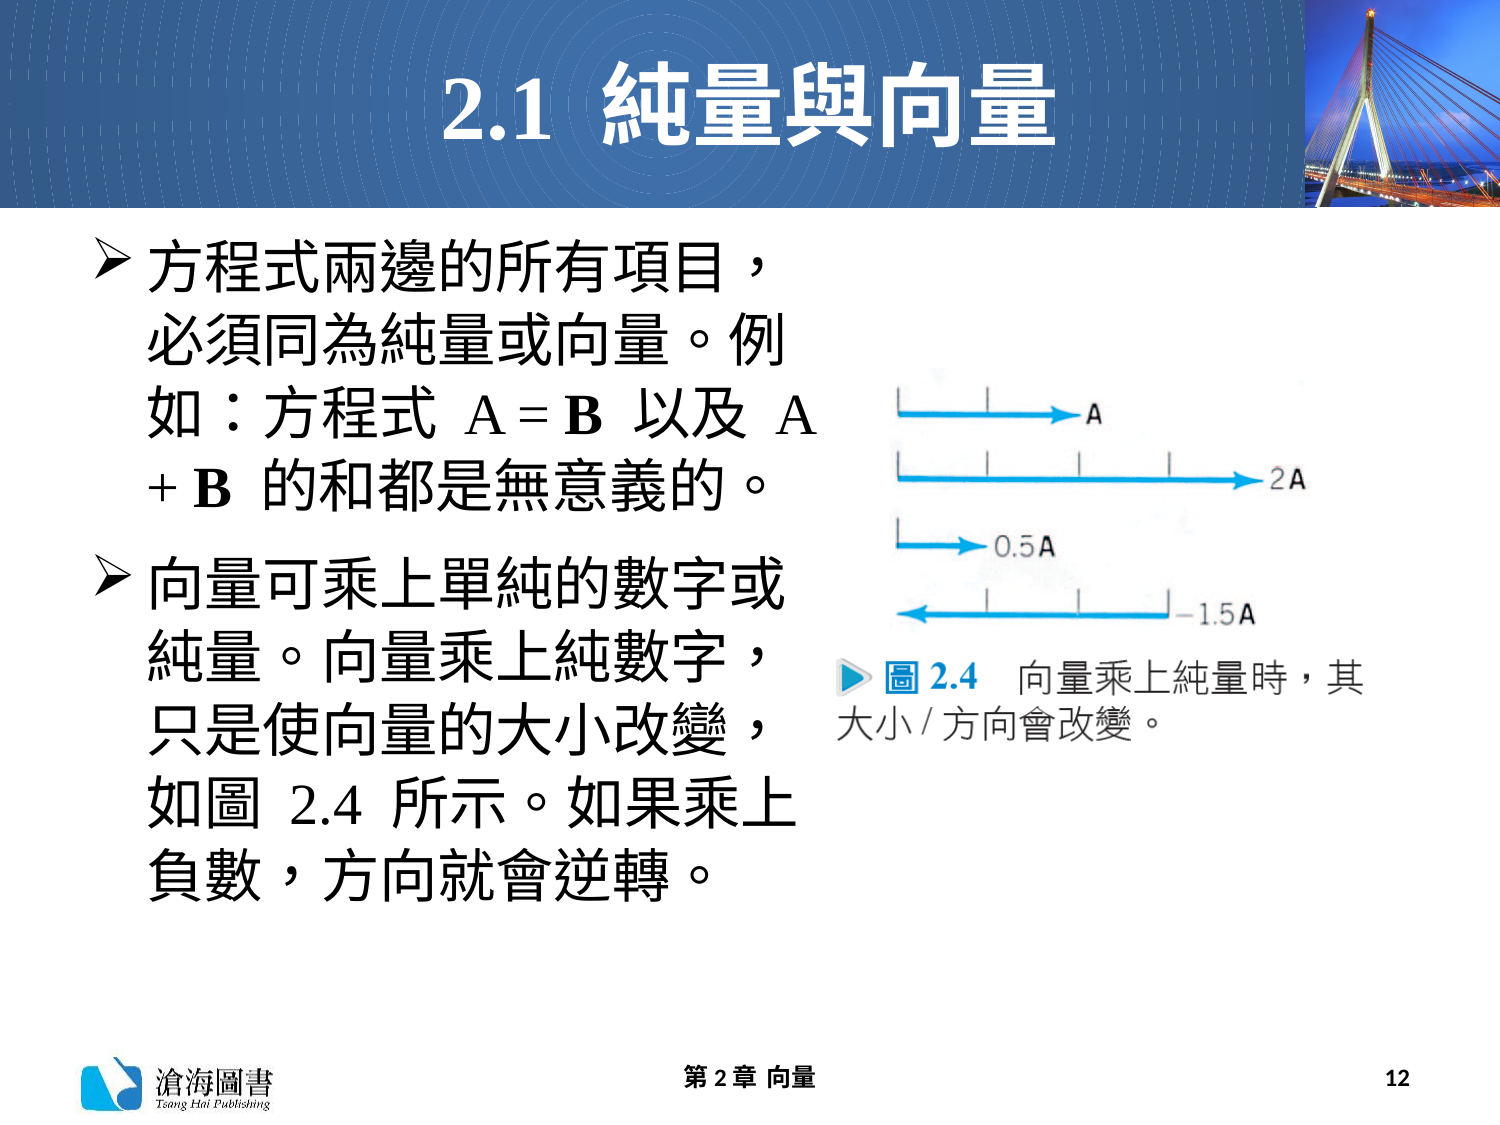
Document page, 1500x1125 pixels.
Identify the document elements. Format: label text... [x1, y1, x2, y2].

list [832, 366, 1372, 759]
list 方程式兩邊的所有項目，必須同為純量或向量。例如：方程式 A = B 以及 A + B 的和都是無意義的。 向量可乘上單純的數字或純量。向量乘上純數字，只是使向量的大小改變，如圖 2.4 所示。如果乘上負數，方向就會逆轉。 [75, 219, 833, 1035]
picture [75, 1049, 274, 1118]
title 2.1 純量與向量 [75, 21, 1425, 185]
picture [1305, 0, 1500, 207]
footer 第2章 向量 [512, 1046, 988, 1107]
slide_number 12 [1074, 1046, 1425, 1107]
